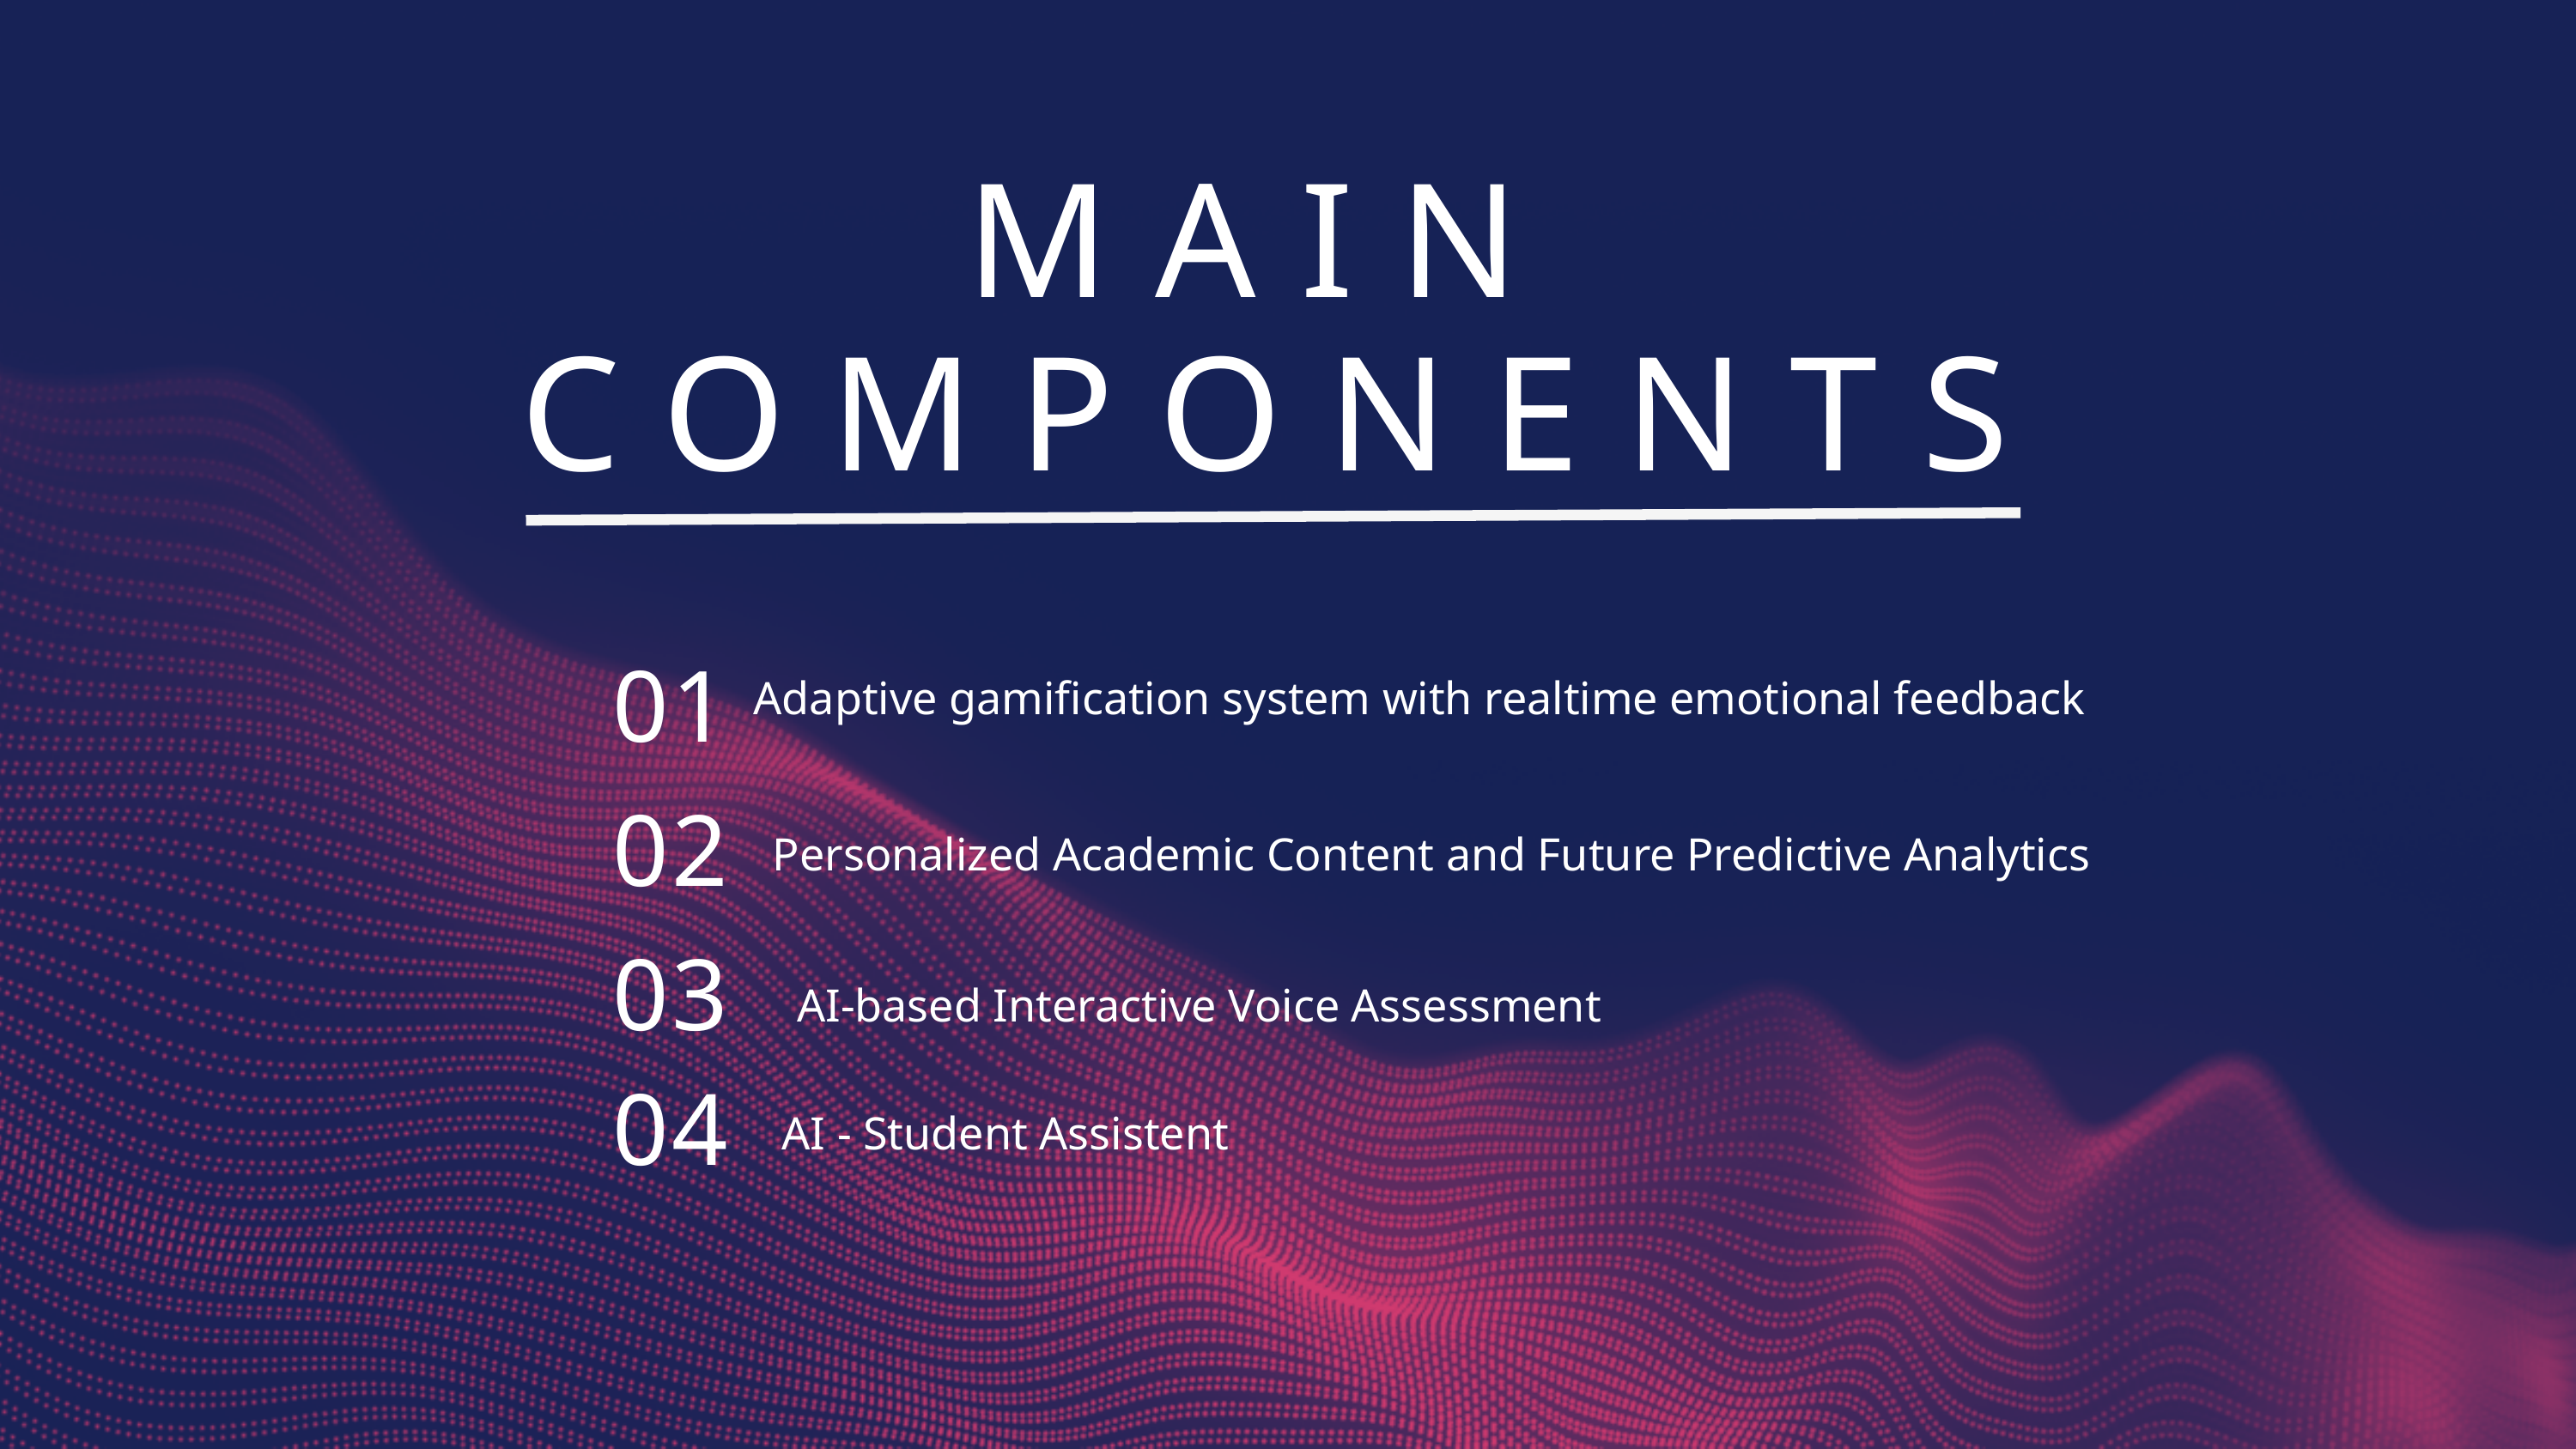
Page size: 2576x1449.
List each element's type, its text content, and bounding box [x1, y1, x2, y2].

text_box Personalized Academic Content and Future Predictive Analytics [772, 814, 2179, 880]
text_box MAIN COMPONENTS [321, 155, 2210, 503]
text_box 04 [511, 1076, 830, 1185]
text_box Adaptive gamification system with realtime emotional feedback [830, 658, 2160, 724]
text_box 03 [511, 942, 830, 1051]
text_box AI - Student Assistent [781, 1093, 1738, 1160]
text_box 02 [511, 797, 830, 906]
text_box AI-based Interactive Voice Assessment [772, 965, 1626, 1032]
text_box [0, 0, 2576, 1449]
text_box 01 [511, 653, 830, 762]
